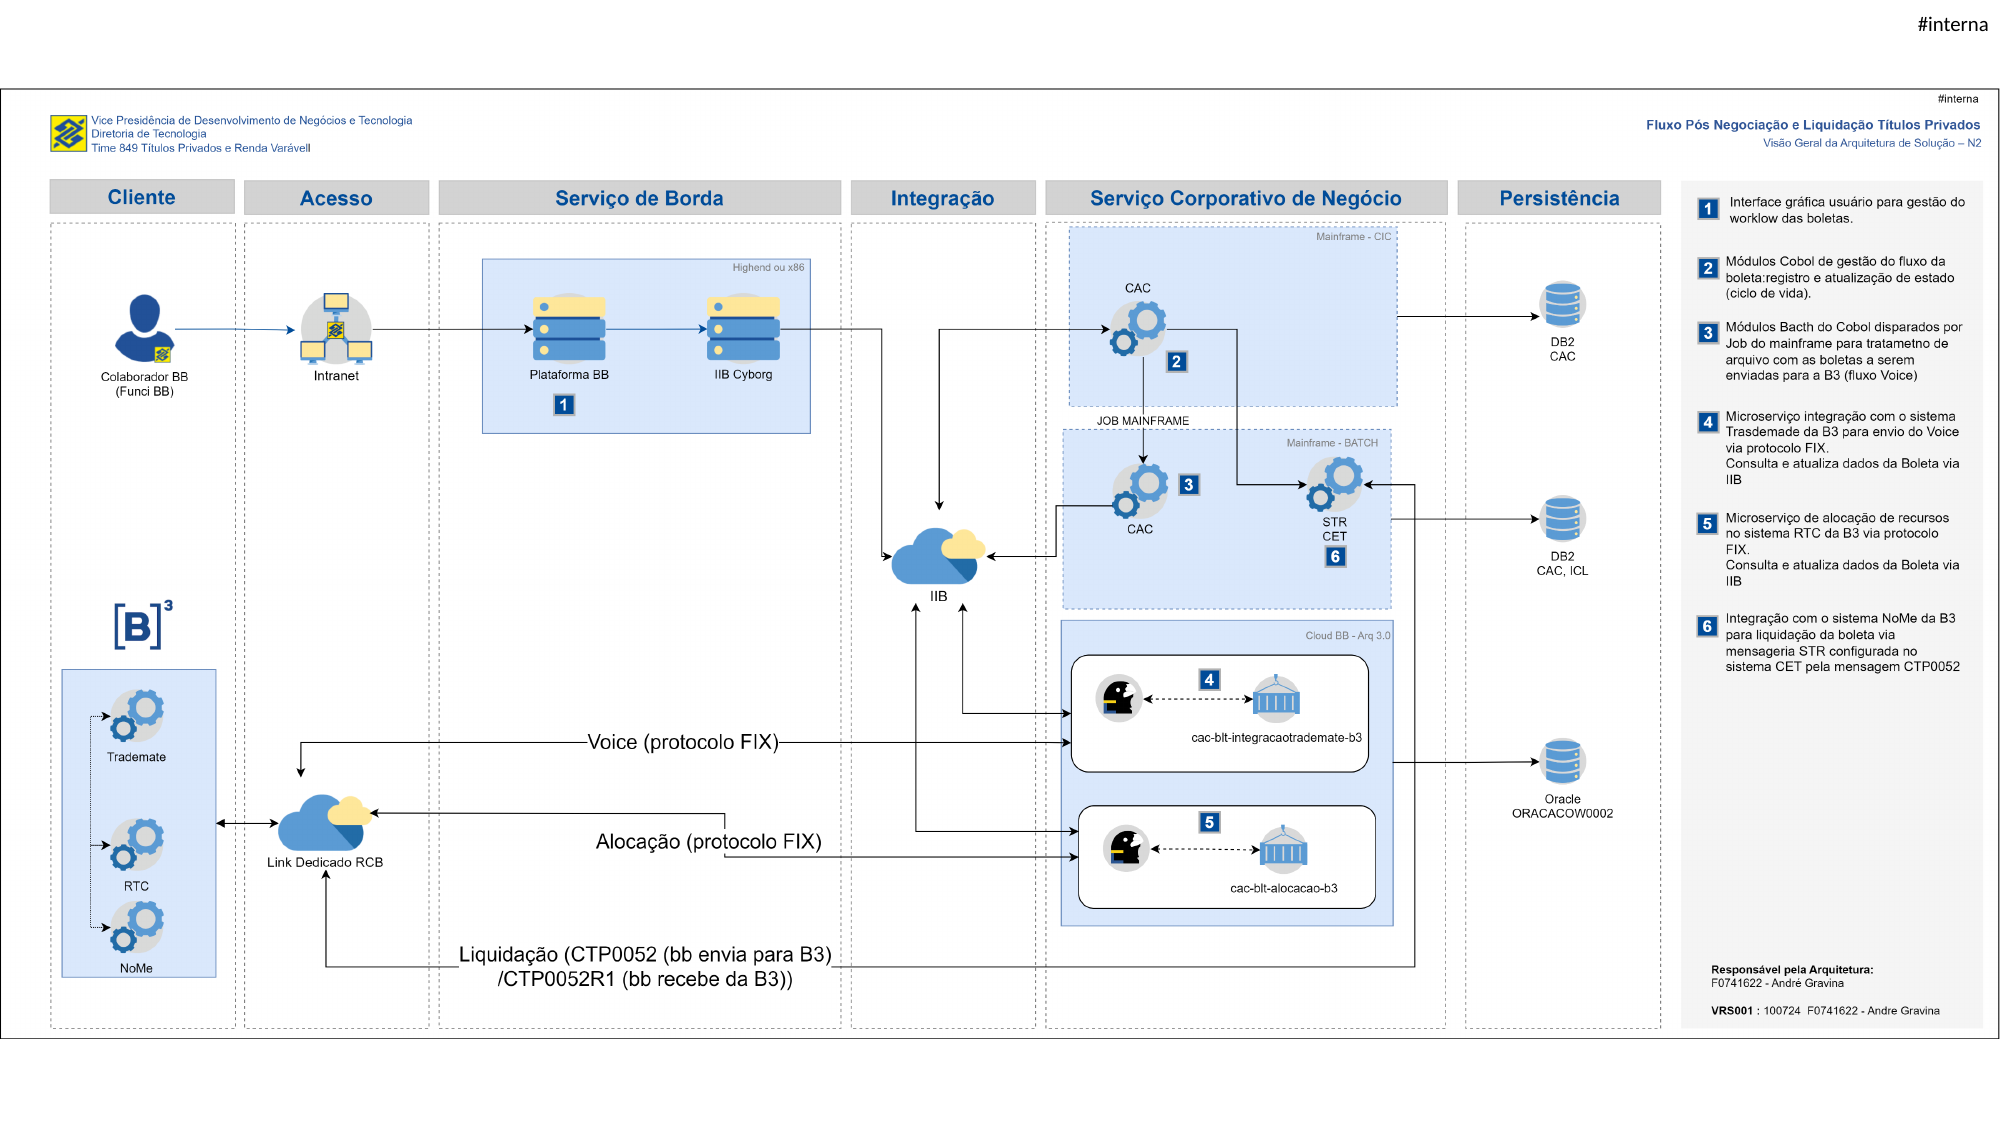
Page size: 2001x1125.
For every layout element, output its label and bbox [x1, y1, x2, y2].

picture [0, 85, 2000, 1040]
